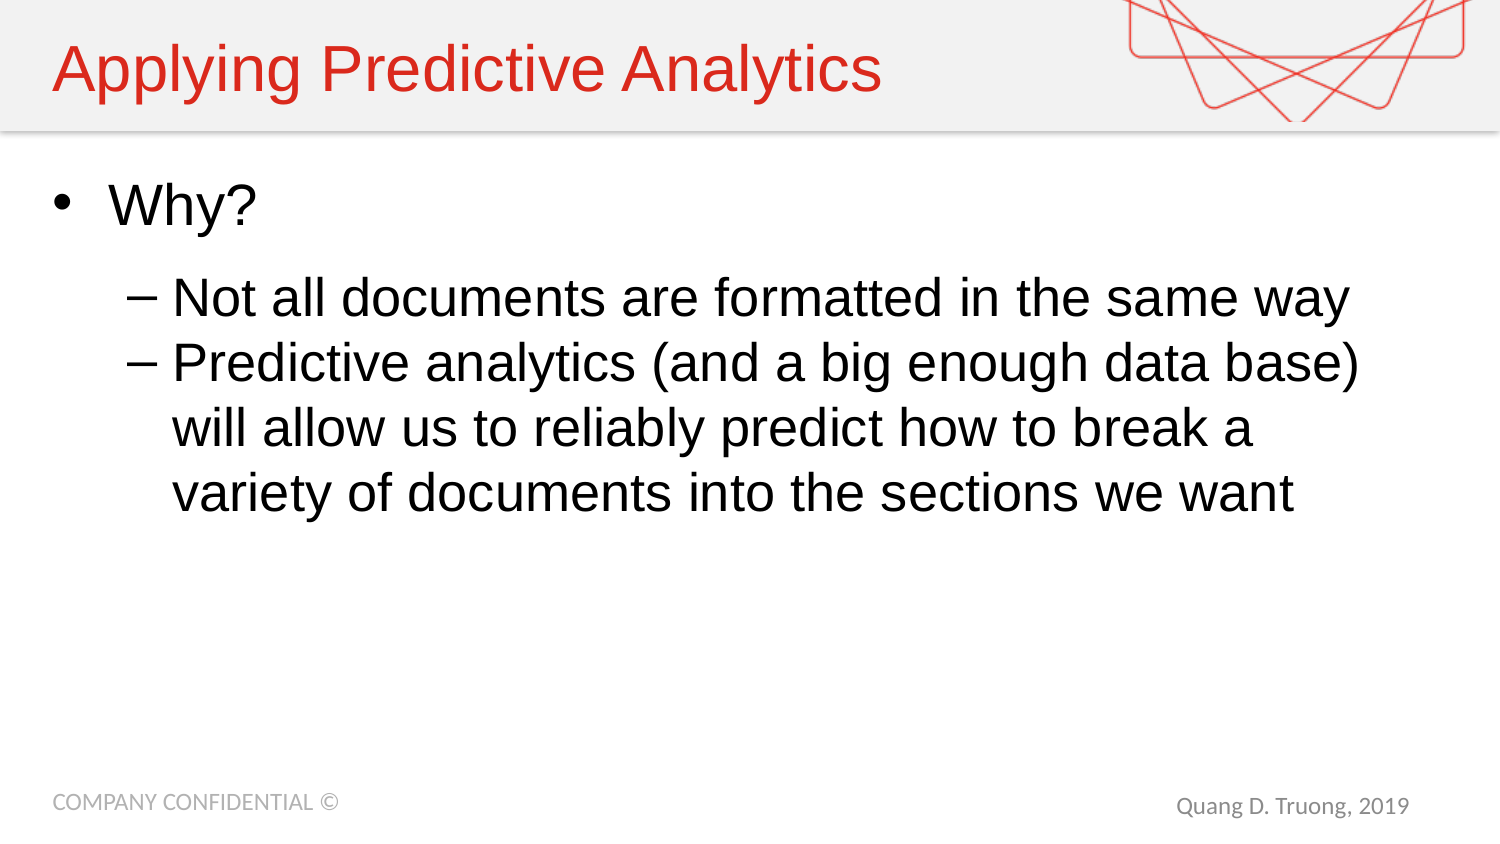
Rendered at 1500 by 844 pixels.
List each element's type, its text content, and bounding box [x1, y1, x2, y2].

title Applying Predictive Analytics [37, 18, 1388, 113]
slide_number Quang D. Truong, 2019 [1074, 782, 1425, 827]
list Why? Not all documents are formatted in the same way Predictive analytics (and a big enough data base) will allow us to reliably predict how to break a variety of documents into the sections we want [37, 159, 1388, 717]
footer COMPANY CONFIDENTIAL © [37, 778, 513, 823]
